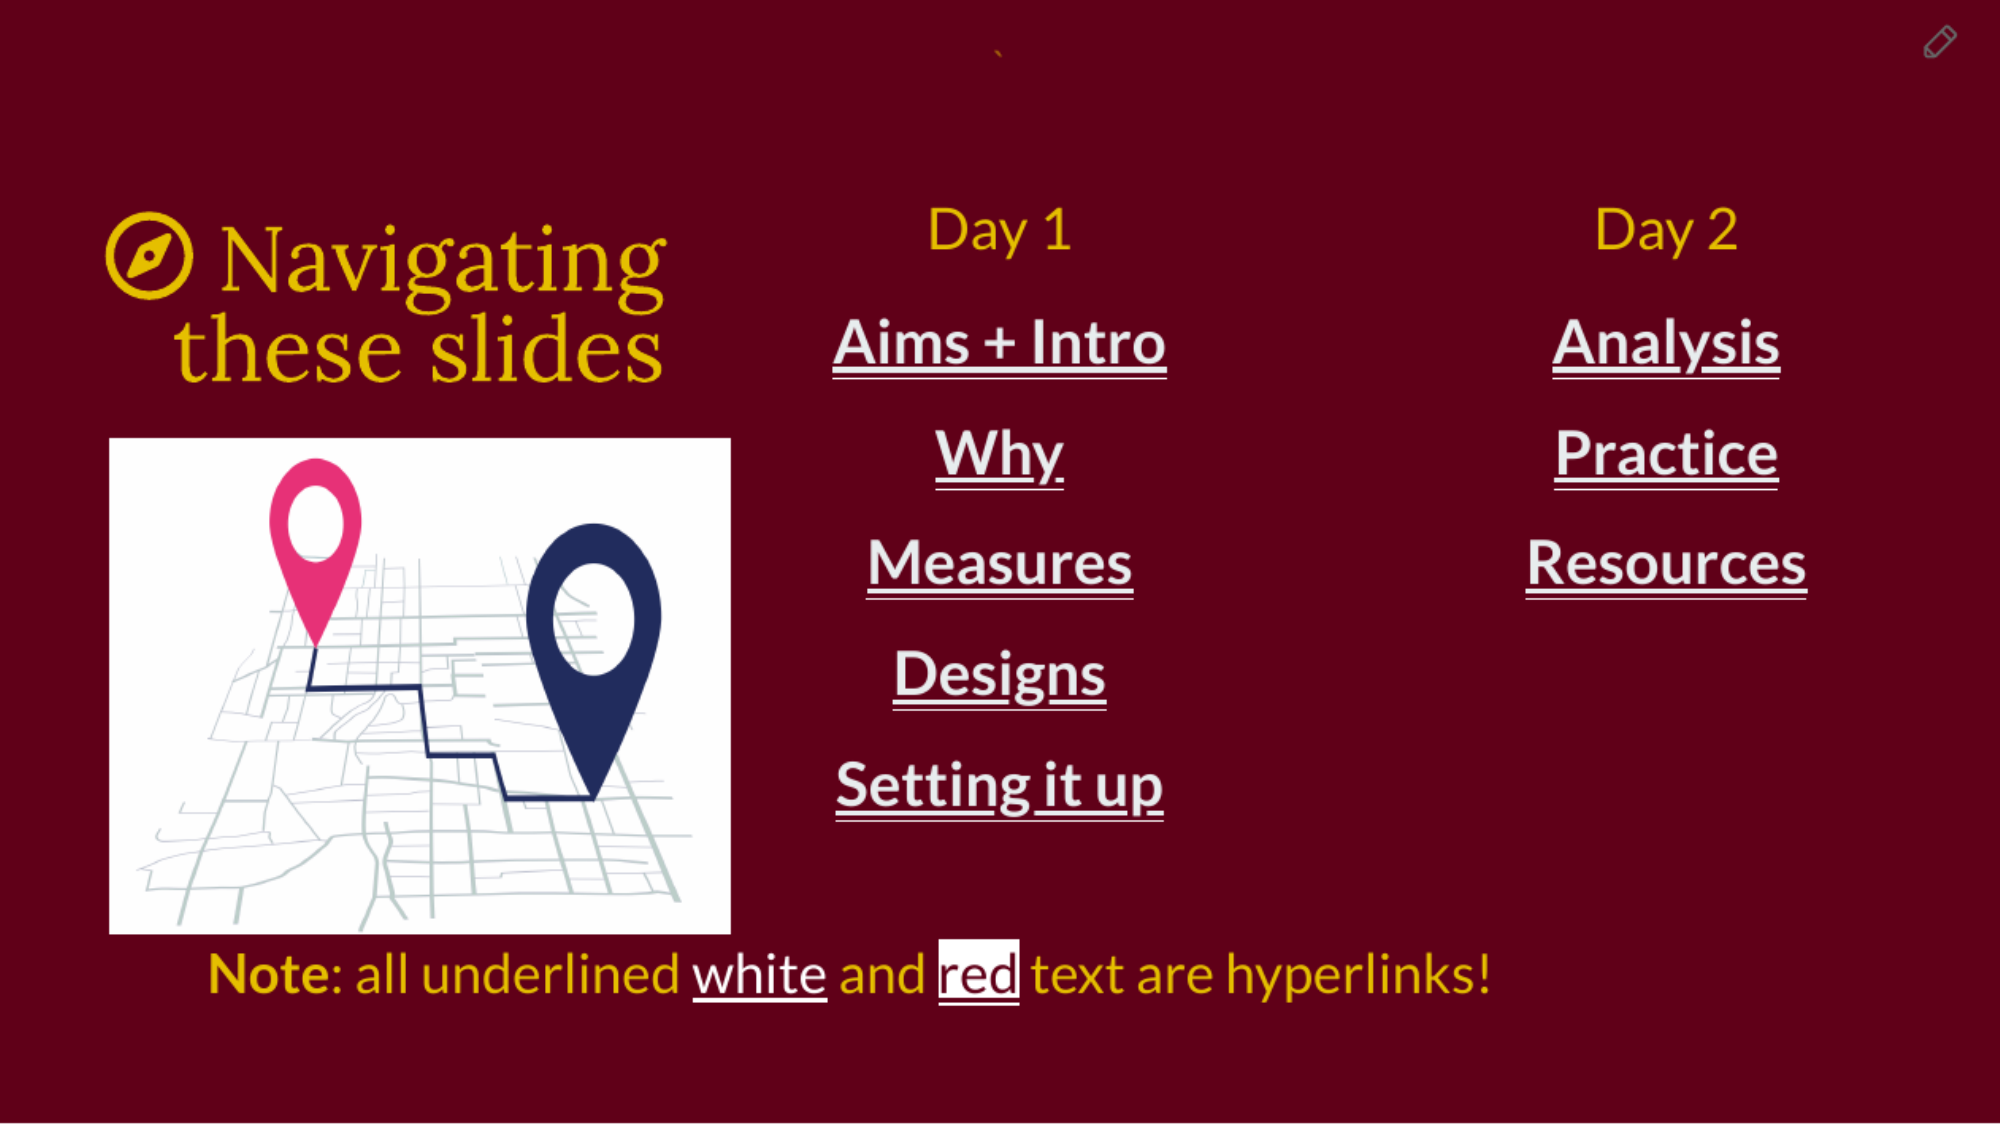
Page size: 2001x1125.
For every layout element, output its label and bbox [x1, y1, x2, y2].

list [0, 0, 2000, 1125]
